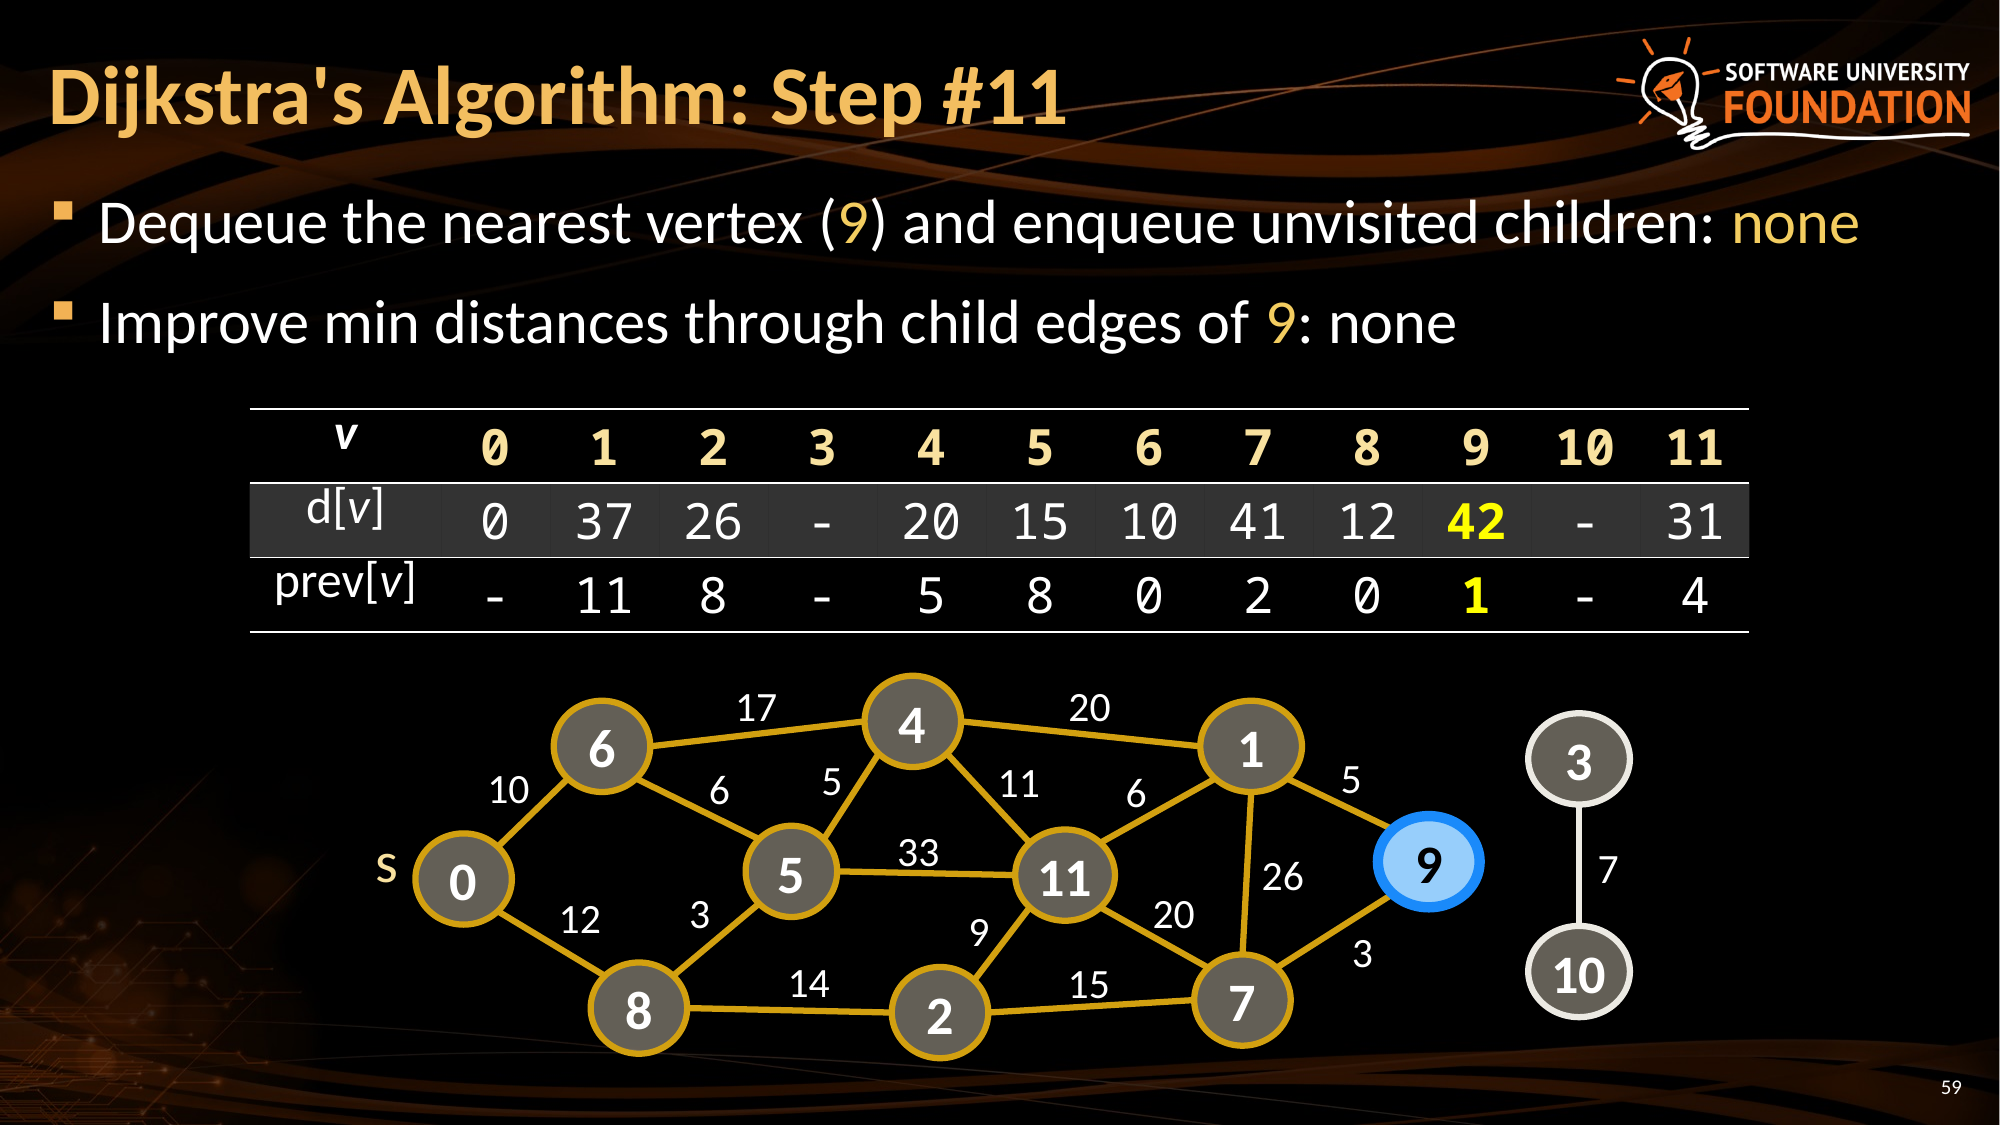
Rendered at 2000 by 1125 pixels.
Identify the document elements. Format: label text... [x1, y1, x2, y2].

table_header 11 [1640, 410, 1749, 482]
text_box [360, 671, 1634, 1059]
table_cell prev[v] [250, 558, 441, 631]
table_header 5 [986, 410, 1095, 482]
table_cell 26 [659, 484, 768, 557]
table_cell 10 [1095, 484, 1204, 557]
table_cell 8 [659, 558, 768, 631]
table_cell 0 [1095, 558, 1204, 631]
table_cell - [1531, 558, 1640, 631]
table_header 7 [1204, 410, 1313, 482]
table_header 9 [1422, 410, 1531, 482]
table_header 10 [1531, 410, 1640, 482]
slide_number 59 [1897, 1089, 1968, 1103]
table_header 8 [1313, 410, 1422, 482]
table_cell - [768, 484, 877, 557]
table_cell 20 [877, 484, 986, 557]
table_header 0 [441, 410, 550, 482]
table_header 3 [768, 410, 877, 482]
table_cell 15 [986, 484, 1095, 557]
table_cell 2 [1204, 558, 1313, 631]
table_cell 37 [550, 484, 659, 557]
table_cell 4 [1640, 558, 1749, 631]
table_cell - [441, 558, 550, 631]
table_cell 5 [877, 558, 986, 631]
table_cell 11 [550, 558, 659, 631]
table_cell - [768, 558, 877, 631]
table_cell 41 [1204, 484, 1313, 557]
table_cell - [1531, 484, 1640, 557]
table_header 4 [877, 410, 986, 482]
table_cell 31 [1640, 484, 1749, 557]
table_cell d[v] [250, 484, 441, 557]
table_header 1 [550, 410, 659, 482]
table_cell 1 [1422, 558, 1531, 631]
picture [0, 0, 2000, 1125]
table_header 6 [1095, 410, 1204, 482]
table_cell 42 [1422, 484, 1531, 557]
table_header v [250, 410, 441, 482]
table_cell 0 [1313, 558, 1422, 631]
table_header 2 [659, 410, 768, 482]
table_cell 12 [1313, 484, 1422, 557]
title Dijkstra's Algorithm: Step #11 [30, 6, 1602, 189]
table_cell 0 [441, 484, 550, 557]
list Dequeue the nearest vertex (9) and enqueue unvisited children: none Improve min distances through child edges of 9: none [31, 174, 1968, 1089]
table_cell 8 [986, 558, 1095, 631]
